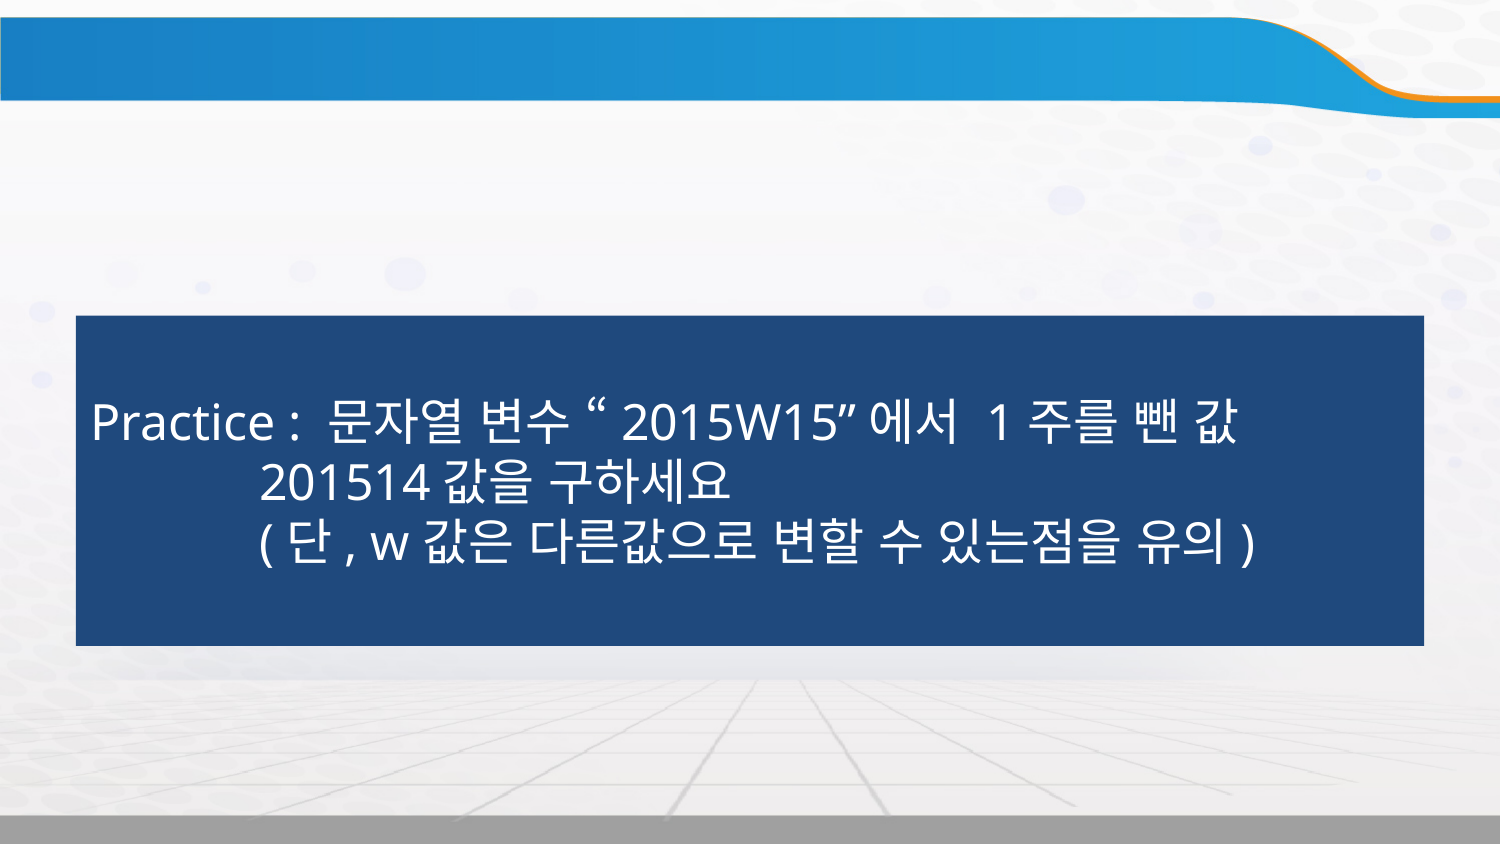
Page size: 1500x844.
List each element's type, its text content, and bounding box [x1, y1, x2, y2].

picture [0, 0, 1500, 844]
text_box Practice : 문자열 변수 “2015W15”에서 1주를 뺀 값 201514값을 구하세요 (단, w값은 다른값으로 변할 수 있는점을 유의) [75, 315, 1425, 646]
